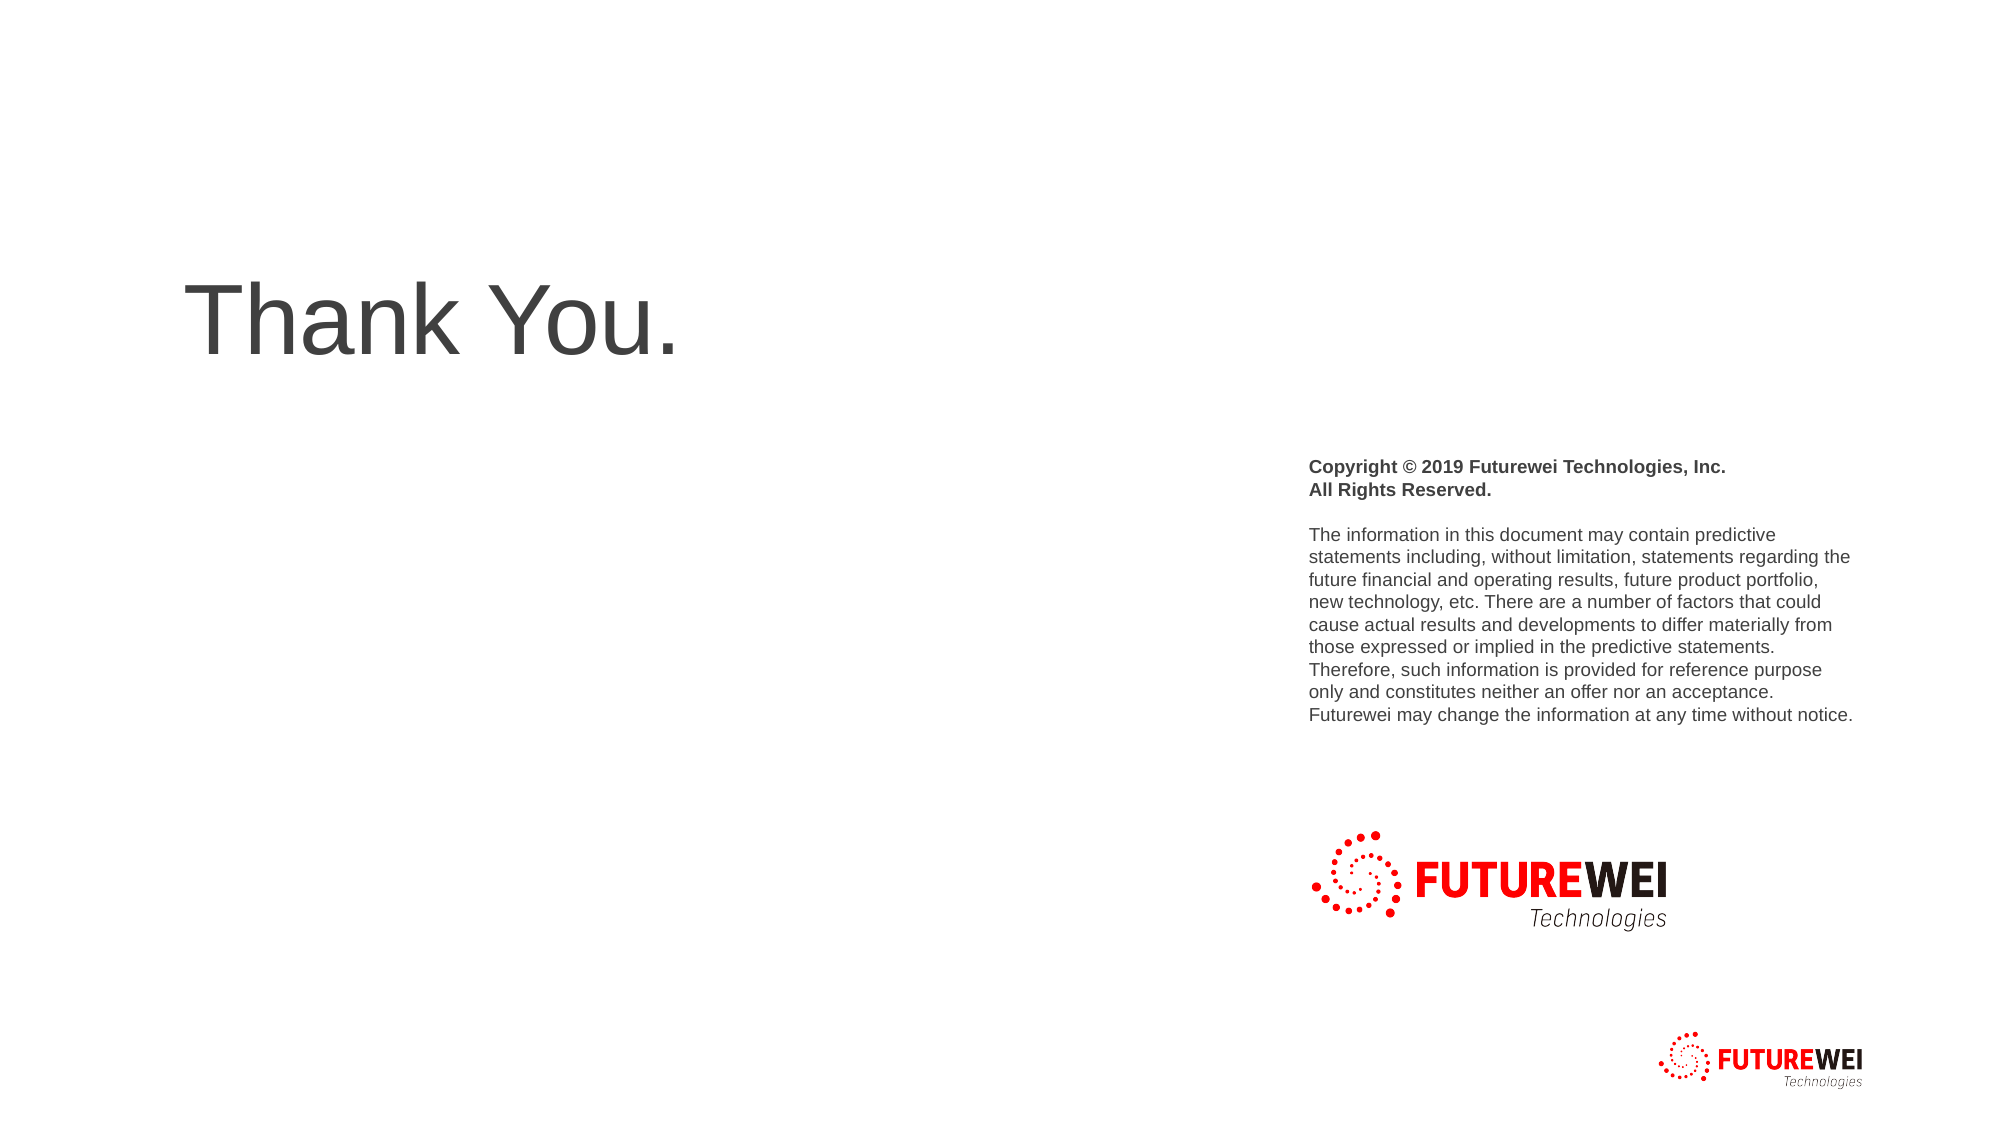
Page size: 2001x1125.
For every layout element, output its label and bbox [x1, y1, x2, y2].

picture [1638, 1011, 1882, 1102]
picture [1276, 795, 1701, 954]
